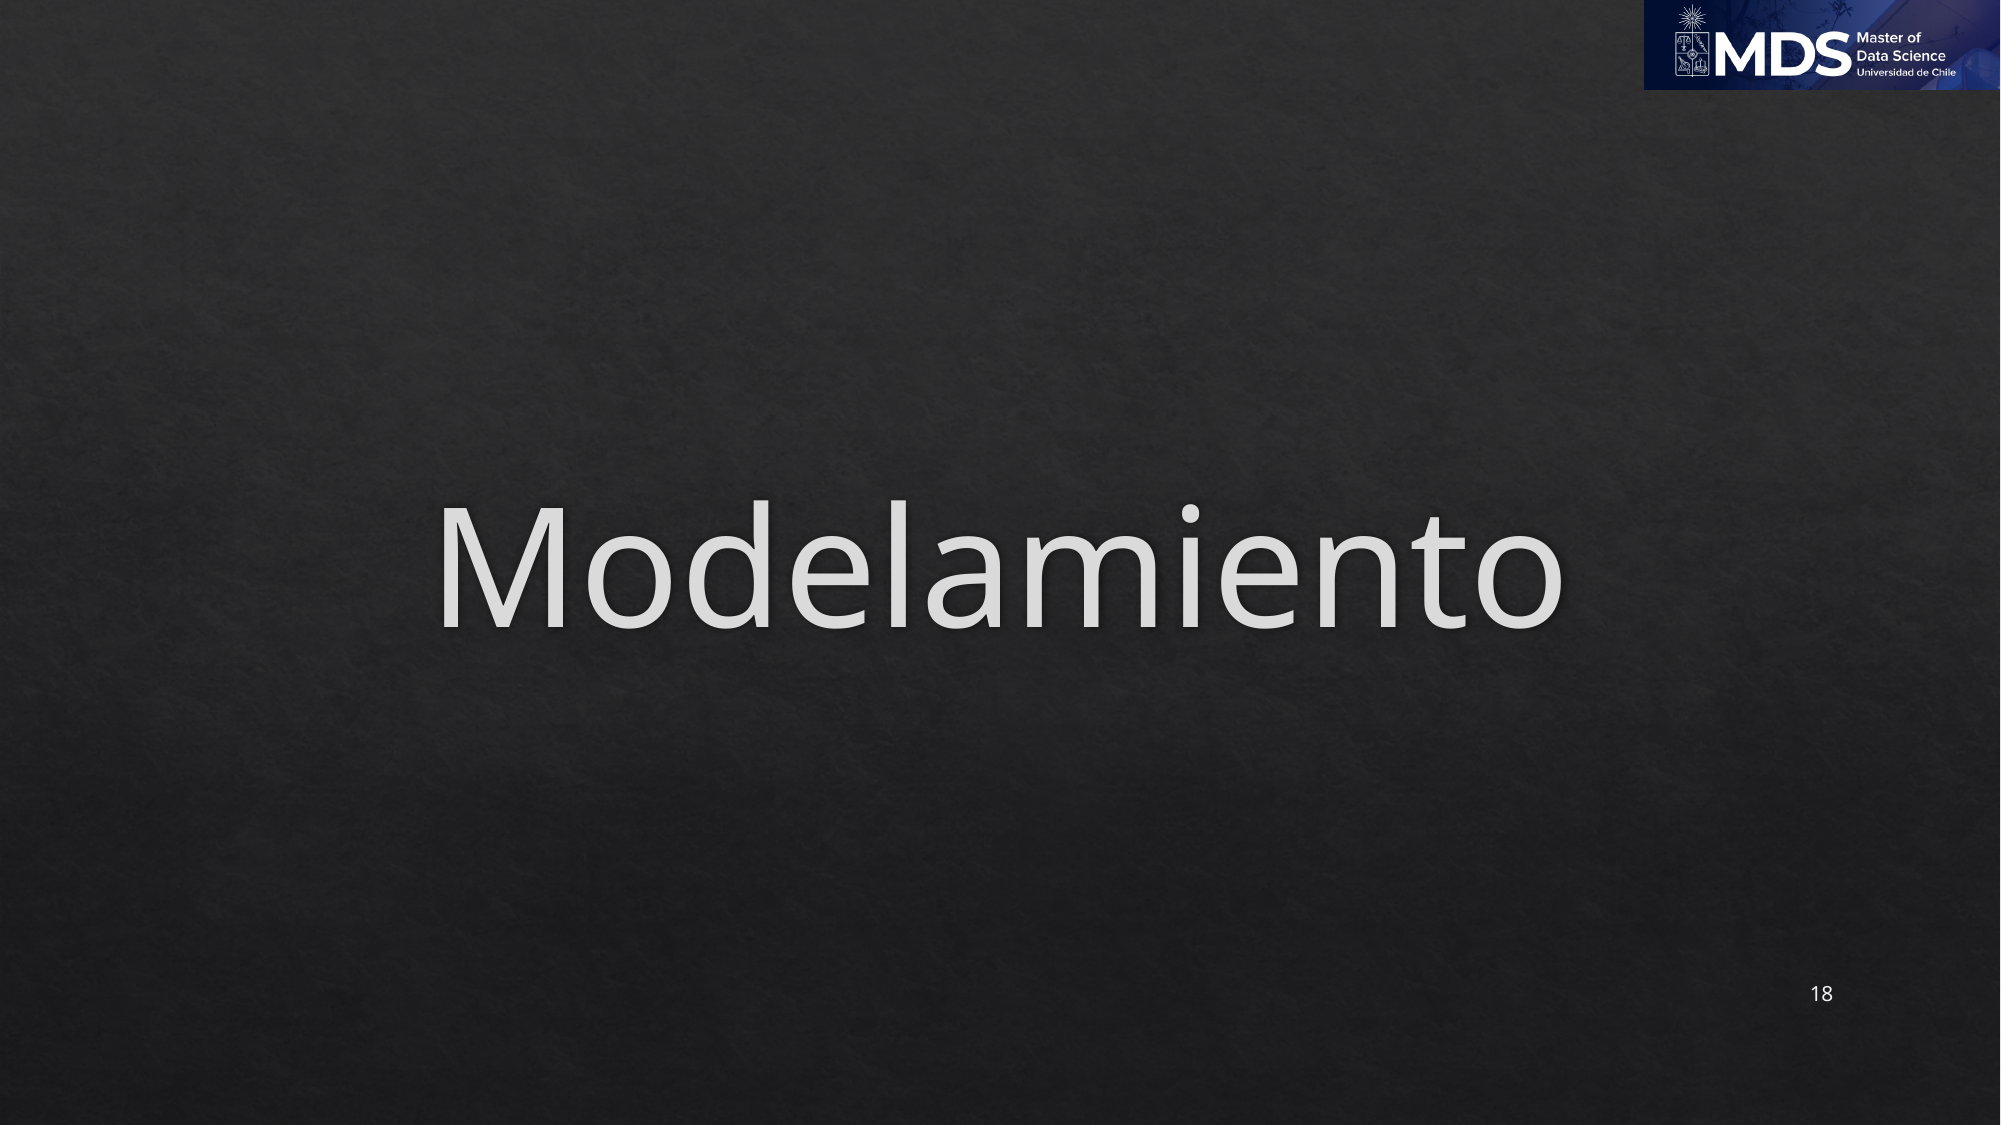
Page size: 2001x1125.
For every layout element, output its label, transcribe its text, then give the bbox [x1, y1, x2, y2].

title Modelamiento [150, 456, 1850, 669]
picture [1643, 0, 2000, 91]
slide_number 18 [1724, 965, 1849, 1025]
